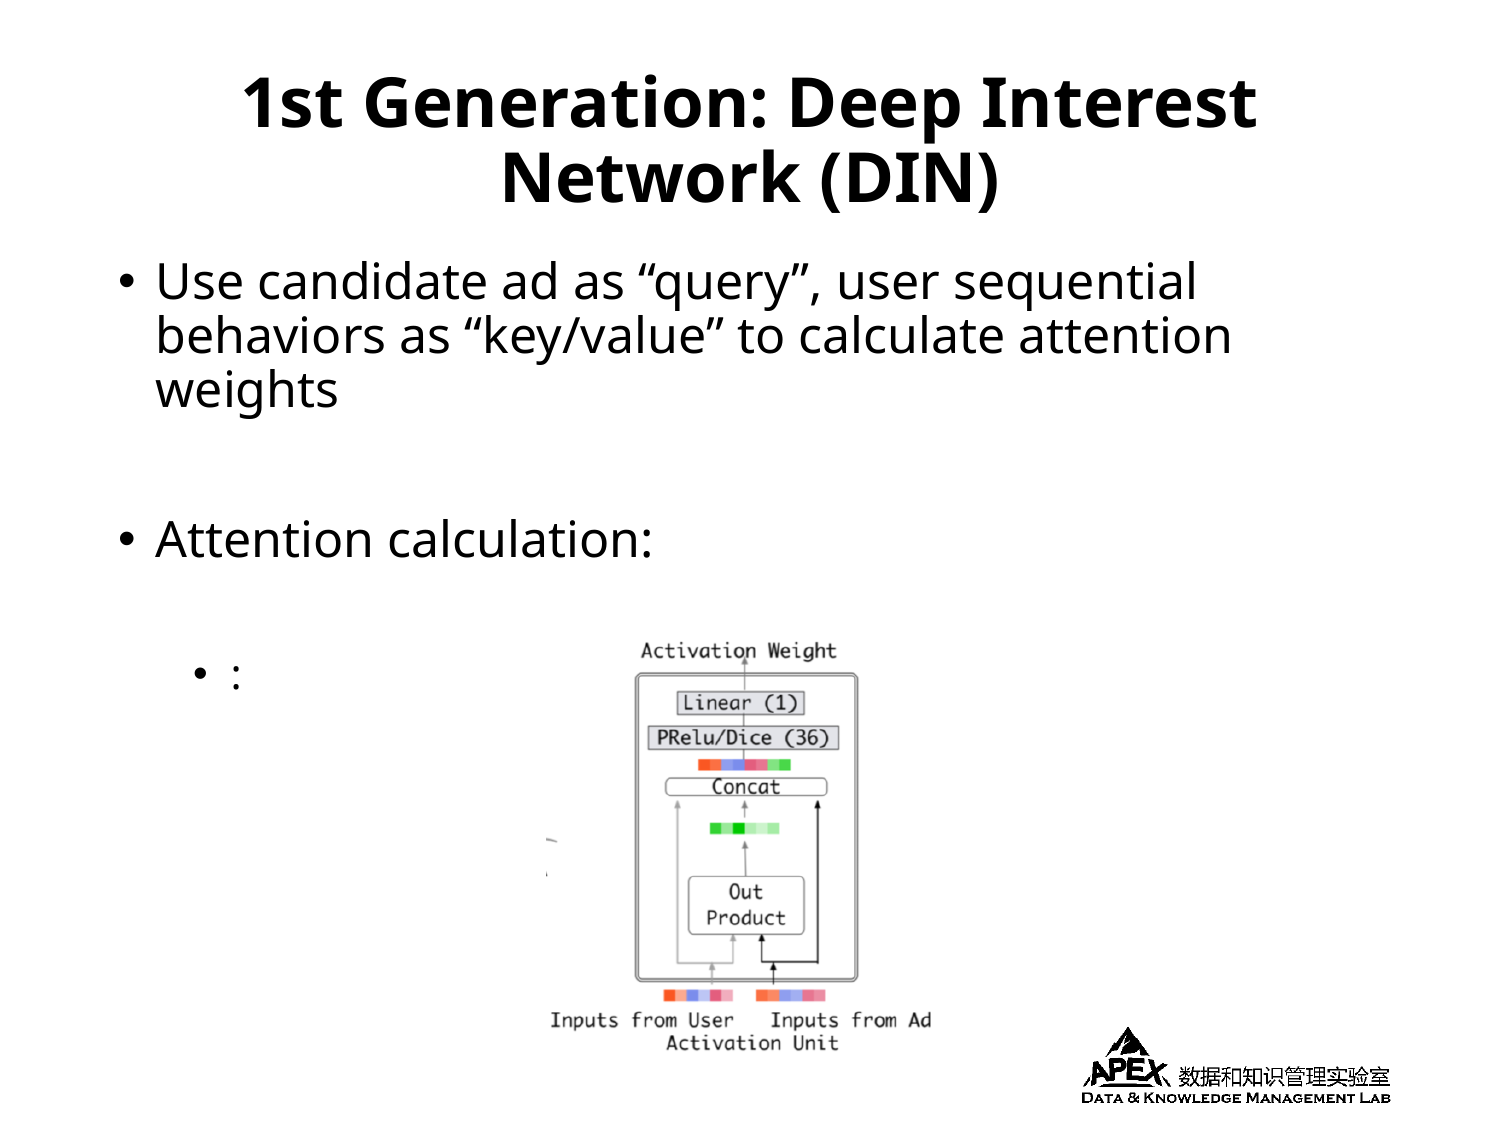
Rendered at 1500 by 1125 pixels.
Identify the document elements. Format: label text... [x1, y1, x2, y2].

title 1st Generation: Deep Interest Network (DIN) [103, 59, 1397, 225]
picture [546, 624, 954, 1066]
picture [1075, 1018, 1397, 1119]
